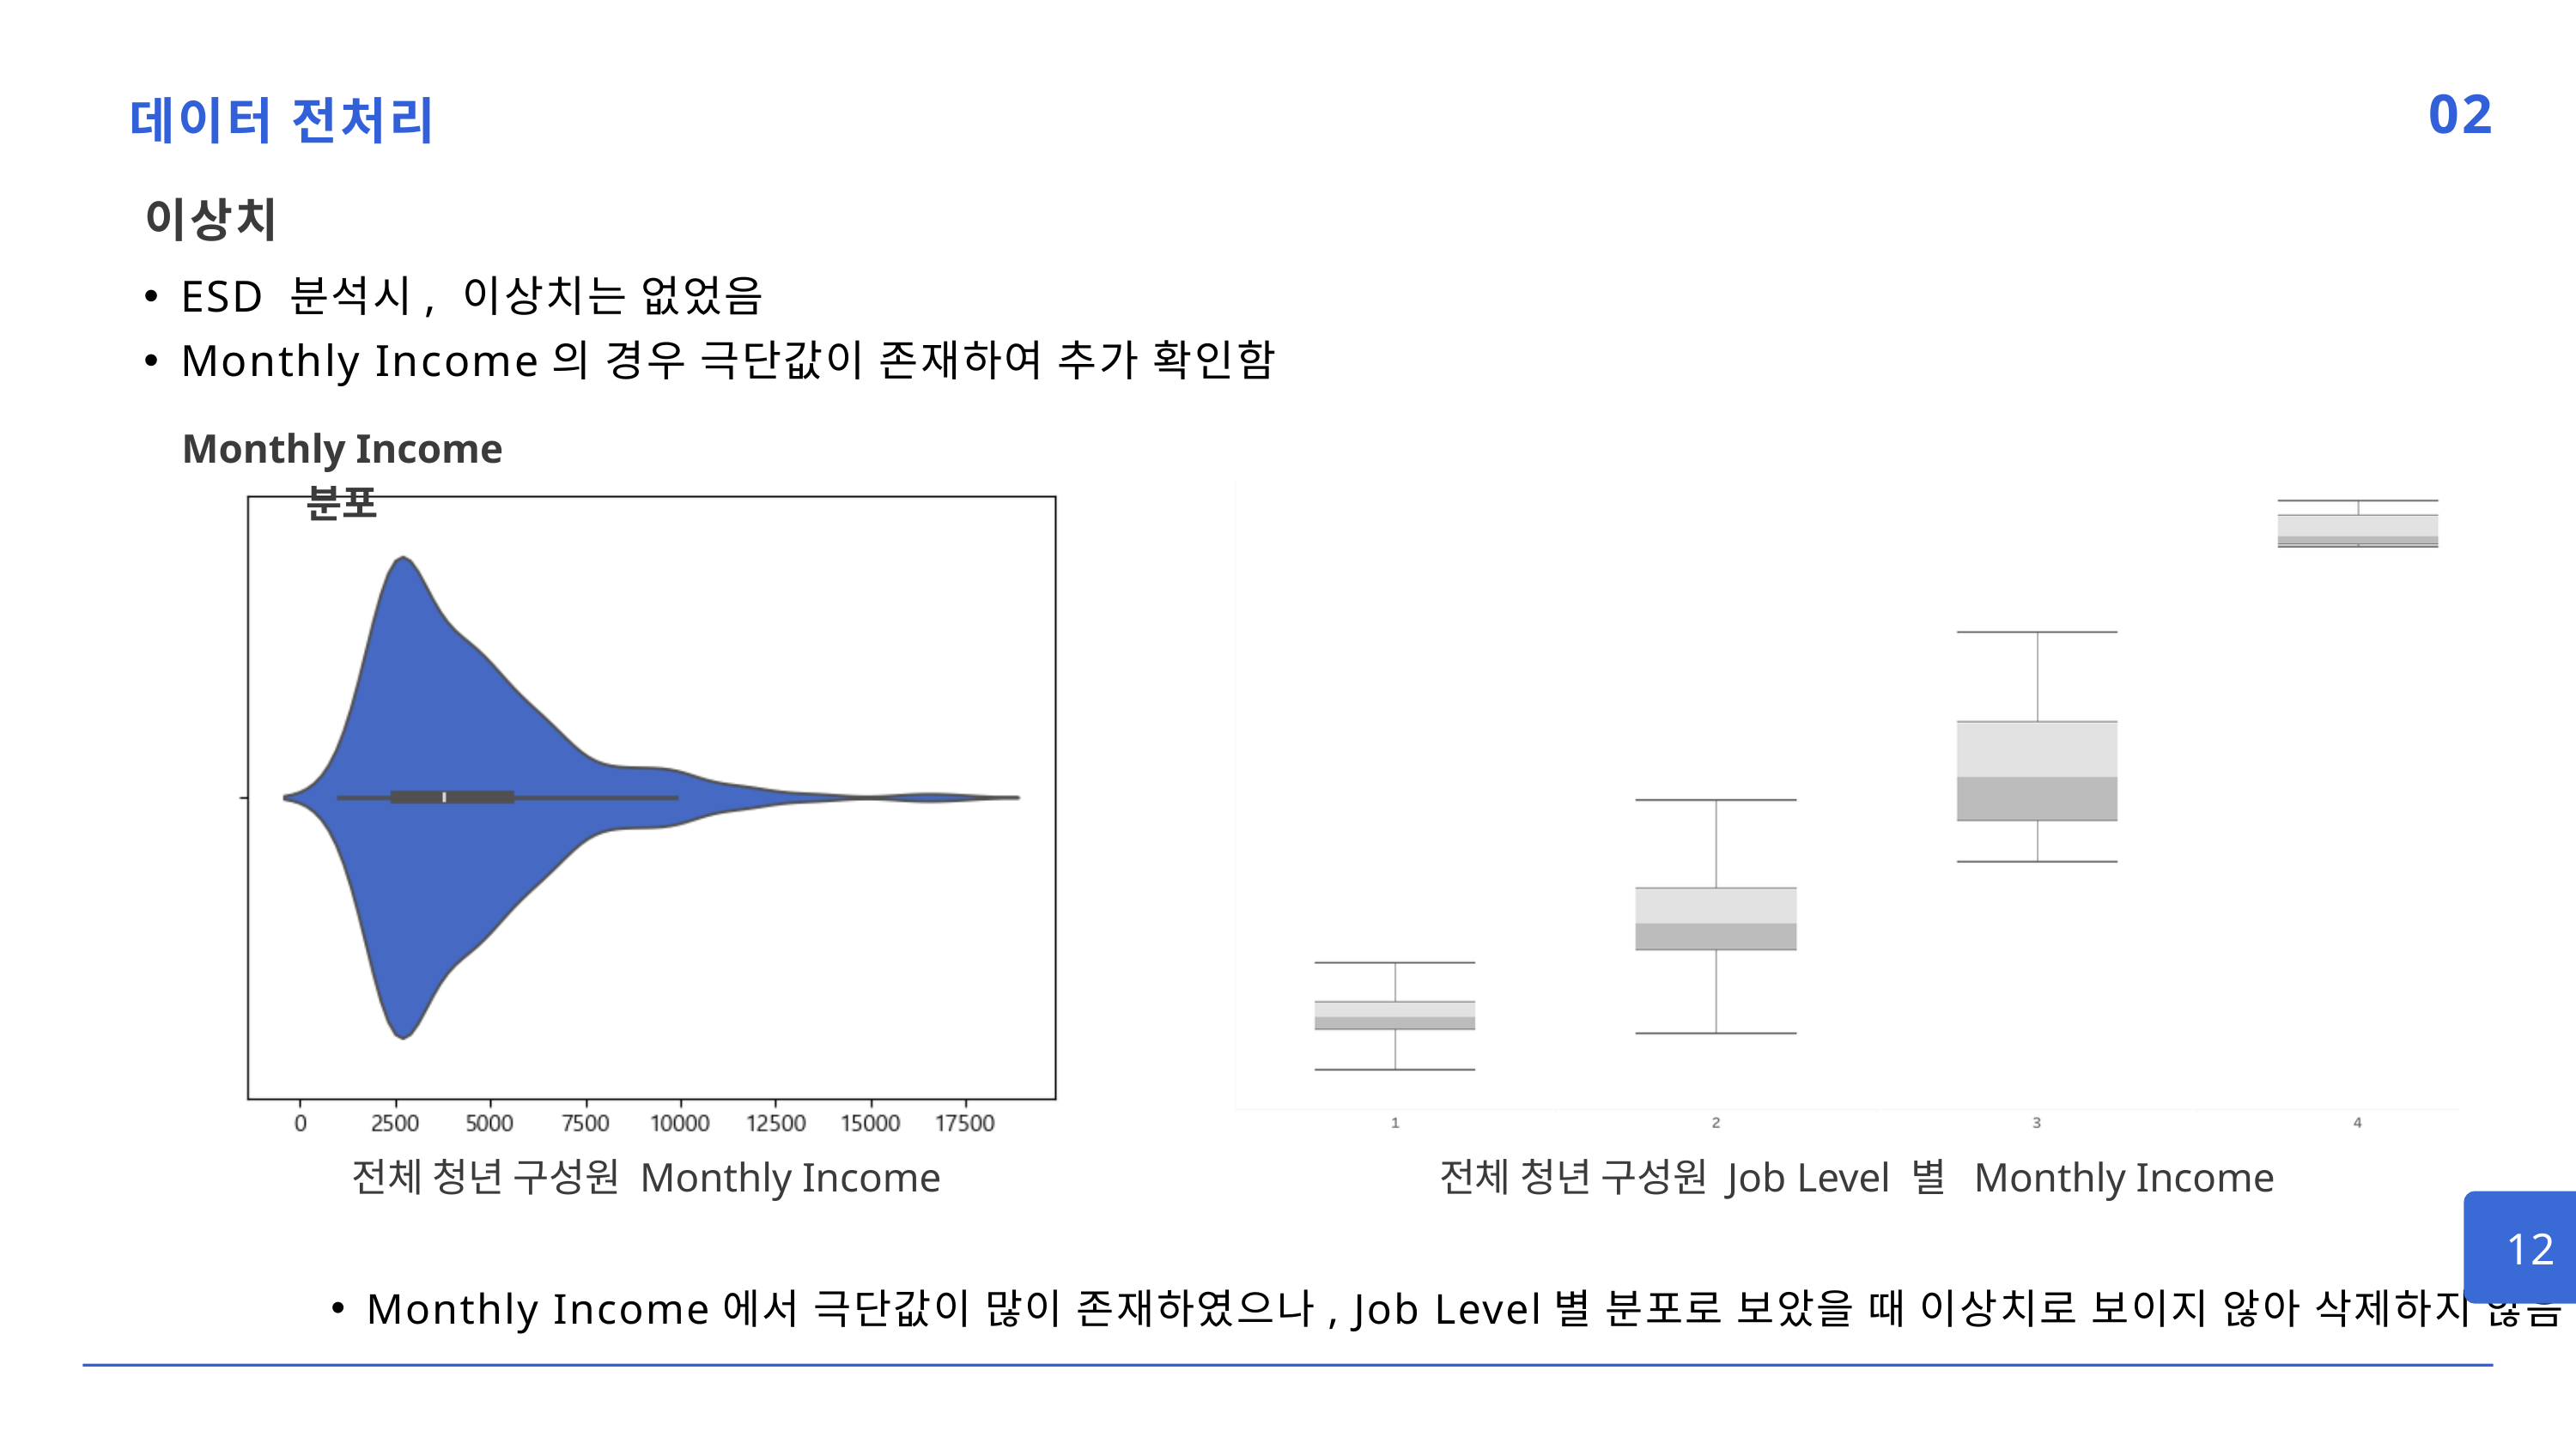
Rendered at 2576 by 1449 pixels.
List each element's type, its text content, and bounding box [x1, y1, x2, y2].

text_box 전체 청년 구성원 Job Level 별 Monthly Income [1436, 1144, 2278, 1200]
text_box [2464, 1191, 2576, 1304]
text_box 데이터 전처리 [128, 78, 908, 150]
text_box Monthly Income 분포 [144, 415, 540, 526]
text_box [1234, 480, 2459, 1132]
text_box 02 [2093, 85, 2494, 145]
text_box 이상치 [133, 187, 290, 247]
text_box 전체 청년 구성원 Monthly Income [313, 1144, 979, 1200]
text_box ESD 분석시, 이상치는 없었음 Monthly Income의 경우 극단값이 존재하여 추가 확인함 [106, 256, 1674, 385]
text_box Monthly Income에서 극단값이 많이 존재하였으나, Job Level별 분포로 보았을 때 이상치로 보이지 않아 삭제하지 않음 [295, 1270, 2576, 1333]
text_box [222, 482, 1070, 1182]
